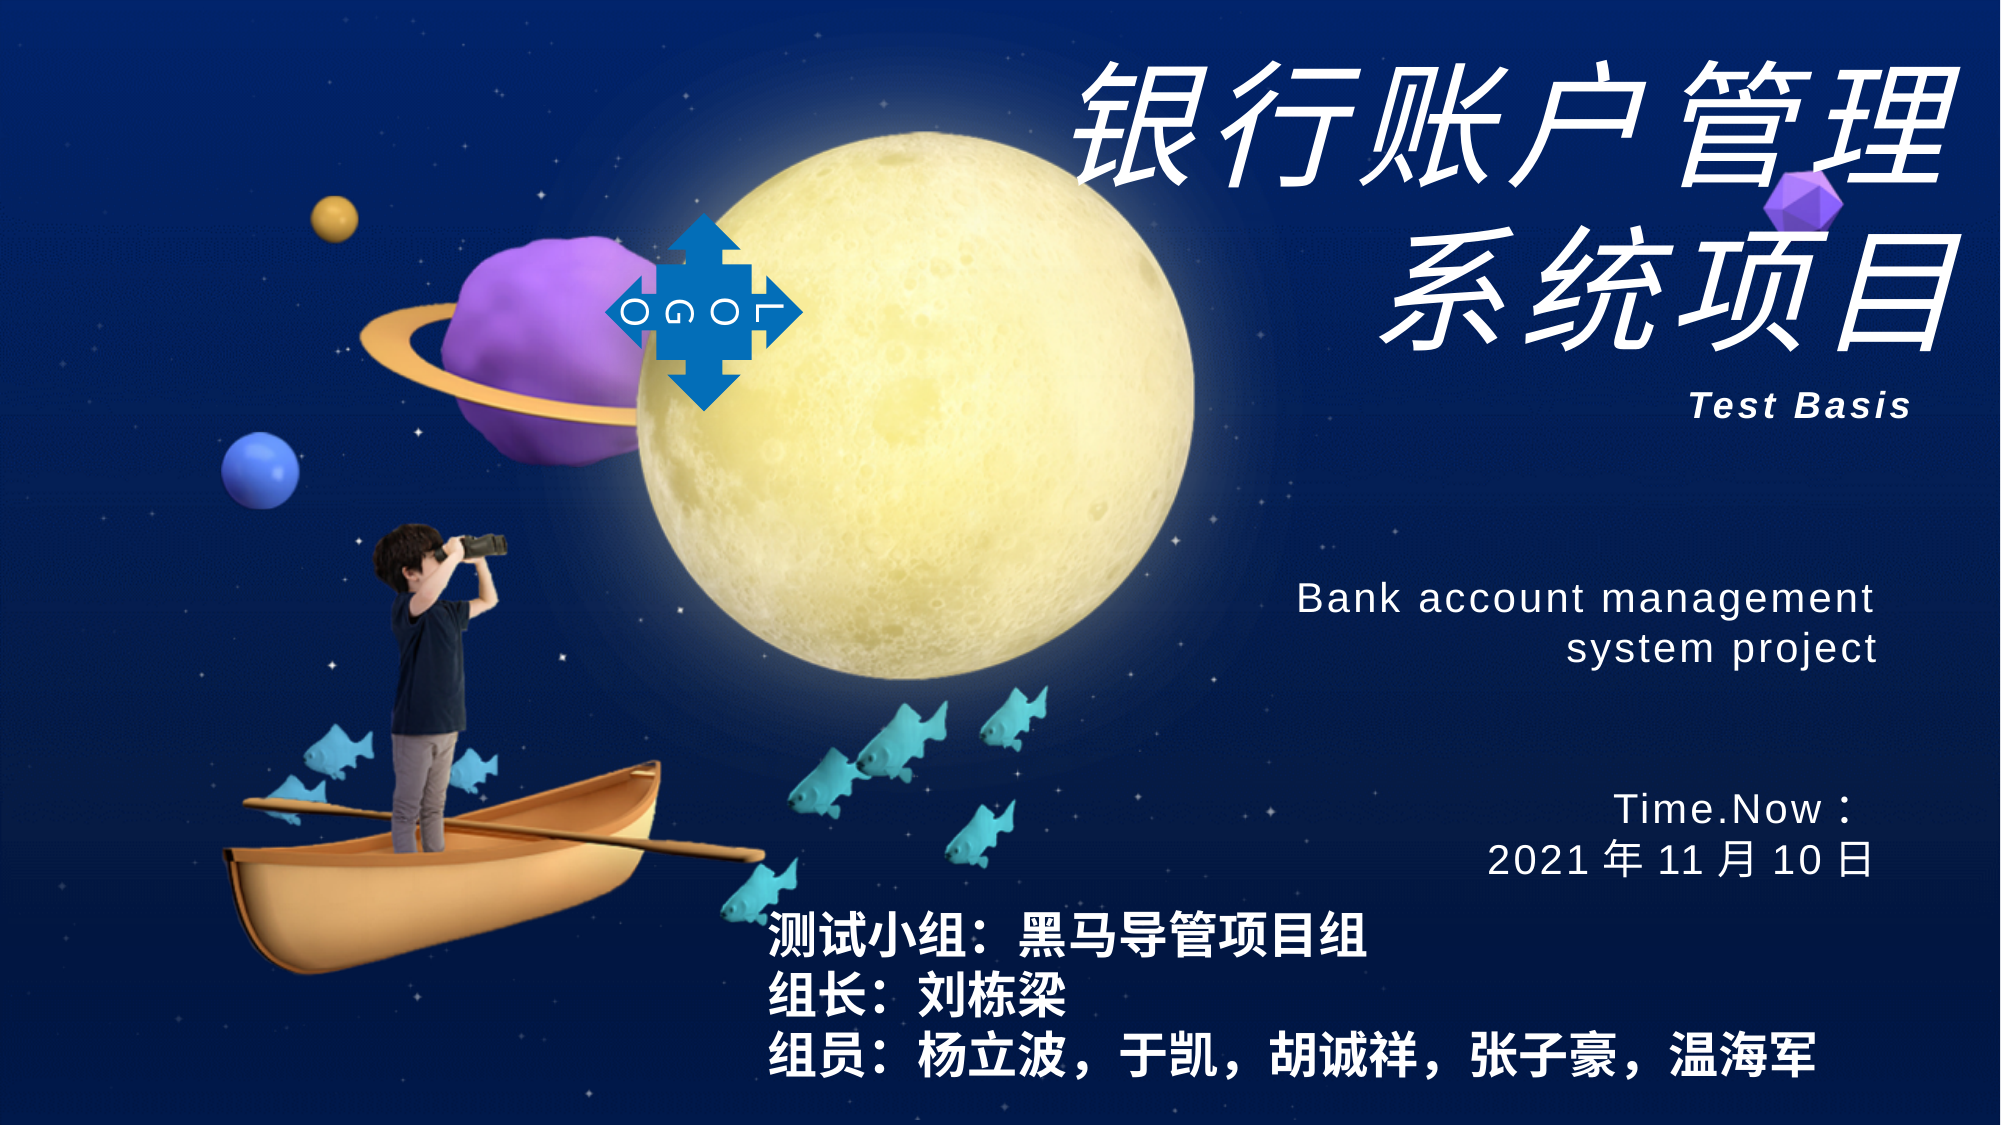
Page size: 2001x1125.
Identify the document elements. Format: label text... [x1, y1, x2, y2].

picture [0, 0, 2001, 1125]
list Time.Now： 2021年11月10日 [1433, 782, 1890, 913]
title 银行账户管理系统项目 [989, 179, 1961, 375]
text_box 测试小组：黑马导管项目组 组长：刘栋梁 组员：杨立波，于凯，胡诚祥，张子豪，温海军 [753, 896, 1924, 1091]
subtitle Test Basis [1023, 374, 1924, 504]
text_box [604, 212, 1358, 412]
list Bank account management system project [1128, 557, 1890, 684]
